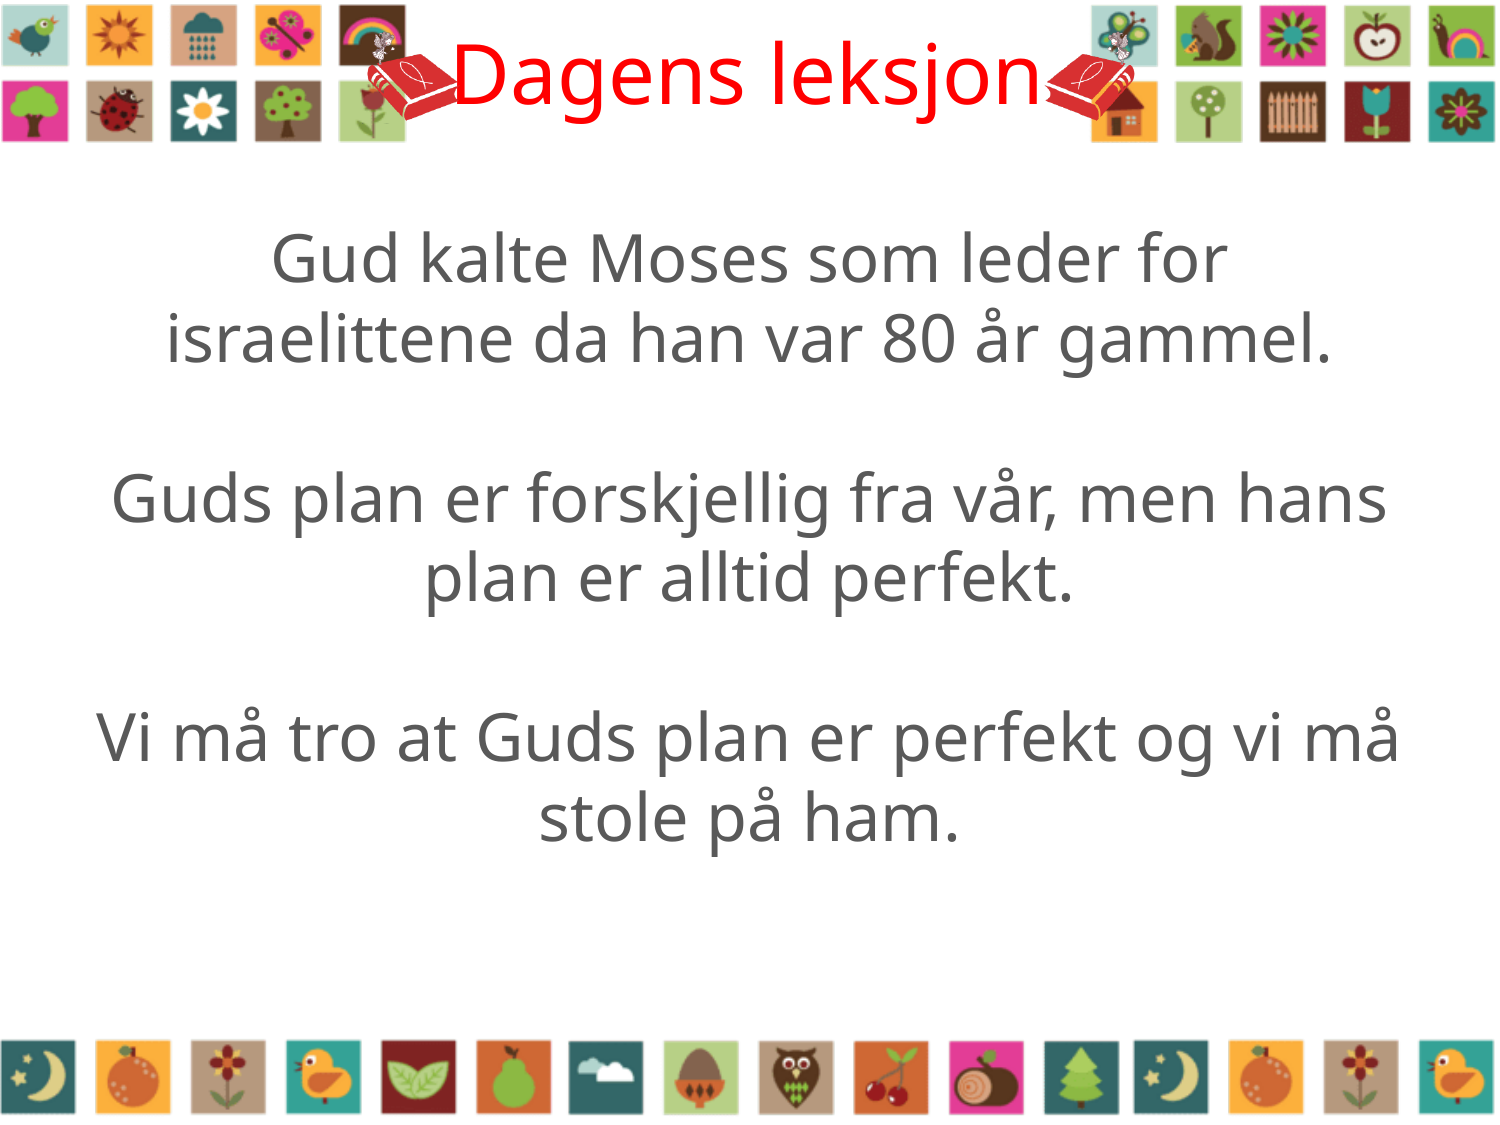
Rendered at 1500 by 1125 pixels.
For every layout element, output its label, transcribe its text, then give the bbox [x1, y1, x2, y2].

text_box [0, 1028, 1500, 1118]
picture [1013, 3, 1500, 150]
picture [0, 3, 492, 150]
text_box Dagens leksjon [425, 13, 1077, 129]
text_box Gud kalte Moses som leder for israelittene da han var 80 år gammel. Guds plan er forskjellig fra vår, men hans plan er alltid perfekt. Vi må tro at Guds plan er perfekt og vi må stole på ham. [76, 208, 1424, 863]
